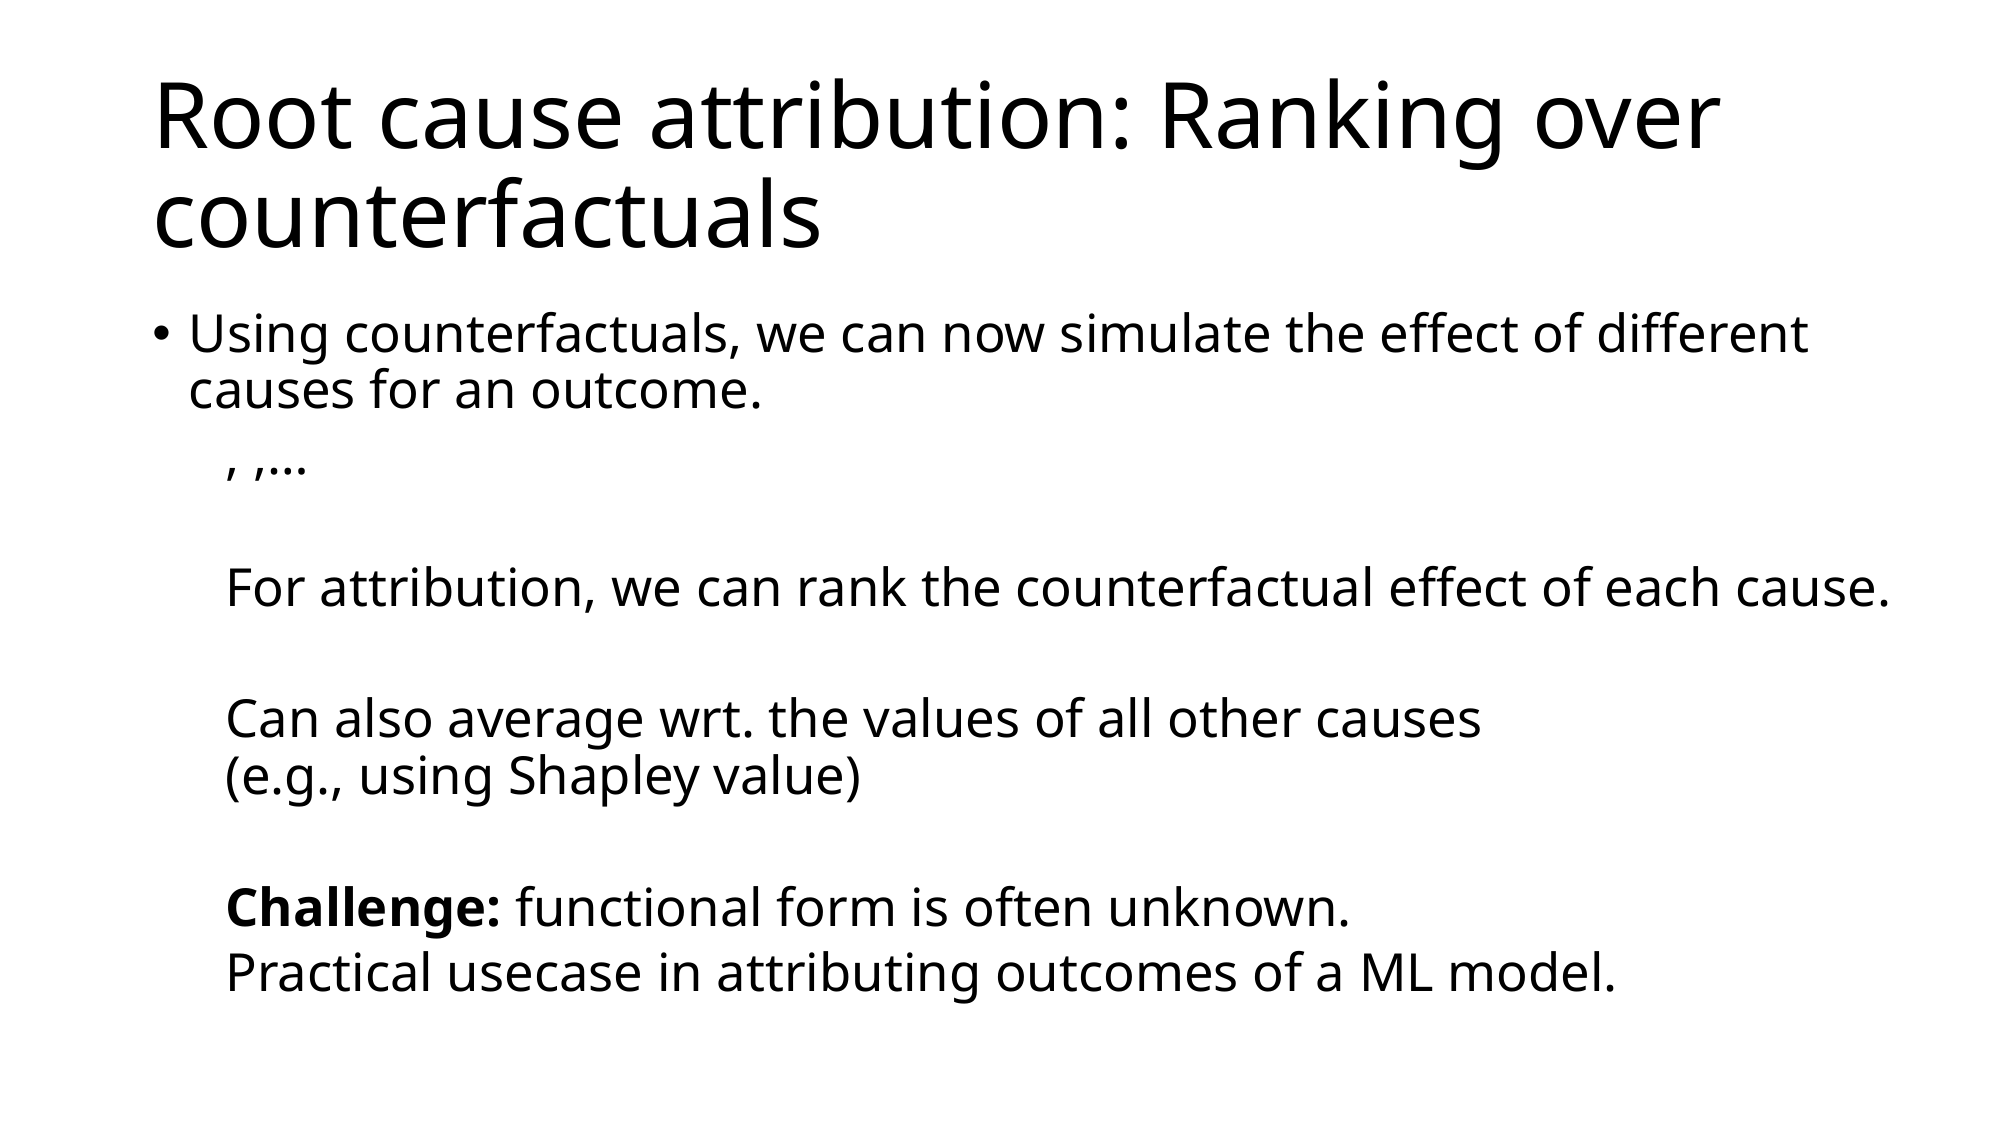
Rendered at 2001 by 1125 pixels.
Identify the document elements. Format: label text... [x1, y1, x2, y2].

title Root cause attribution: Ranking over counterfactuals [137, 59, 1863, 278]
